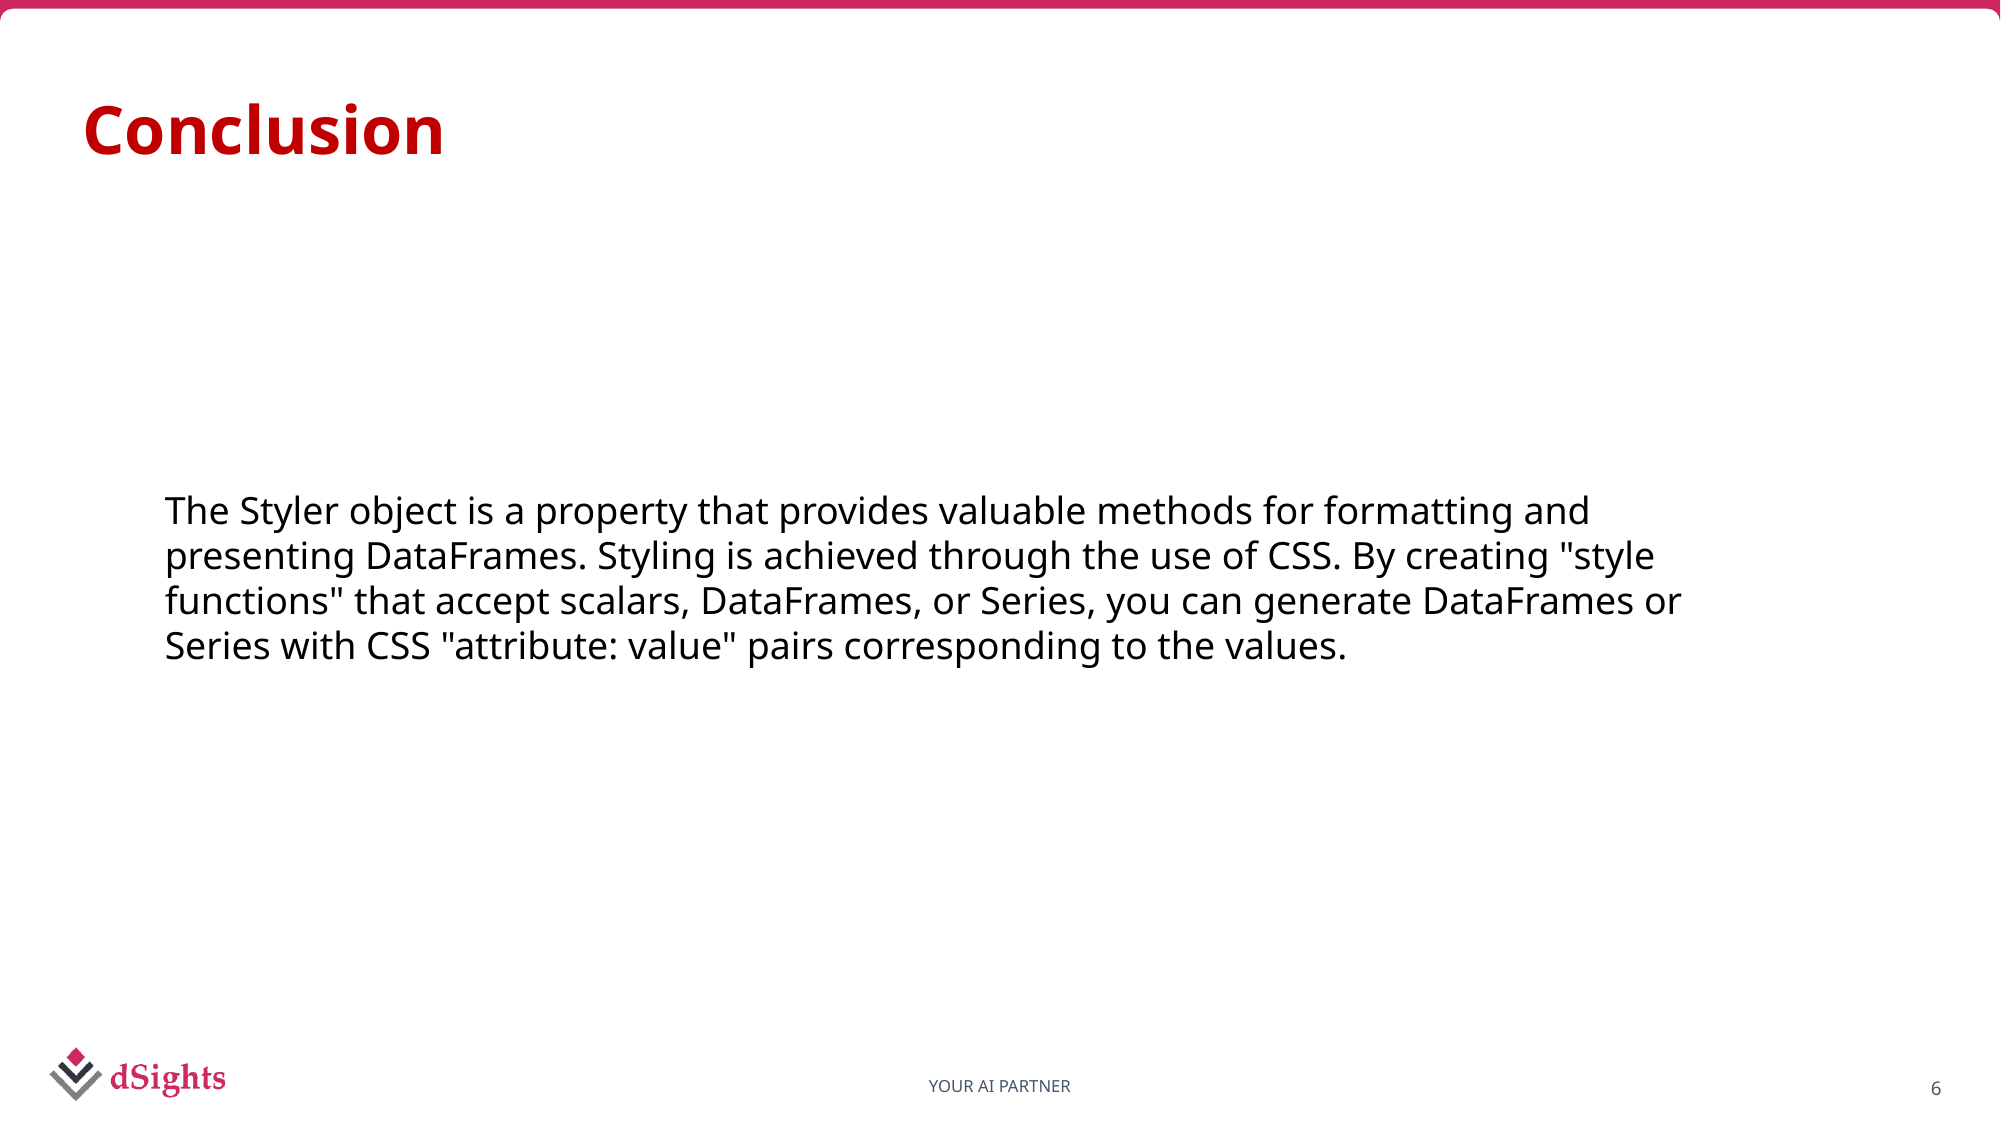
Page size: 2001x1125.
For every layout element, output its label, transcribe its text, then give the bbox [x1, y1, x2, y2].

picture [49, 1047, 225, 1101]
slide_number 6 [1839, 1077, 1942, 1101]
text_box Conclusion [67, 80, 979, 176]
text_box The Styler object is a property that provides valuable methods for formatting and presenting DataFrames. Styling is achieved through the use of CSS. By creating "style functions" that accept scalars, DataFrames, or Series, you can generate DataFrames or Series with CSS "attribute: value" pairs corresponding to the values. [150, 479, 1741, 675]
